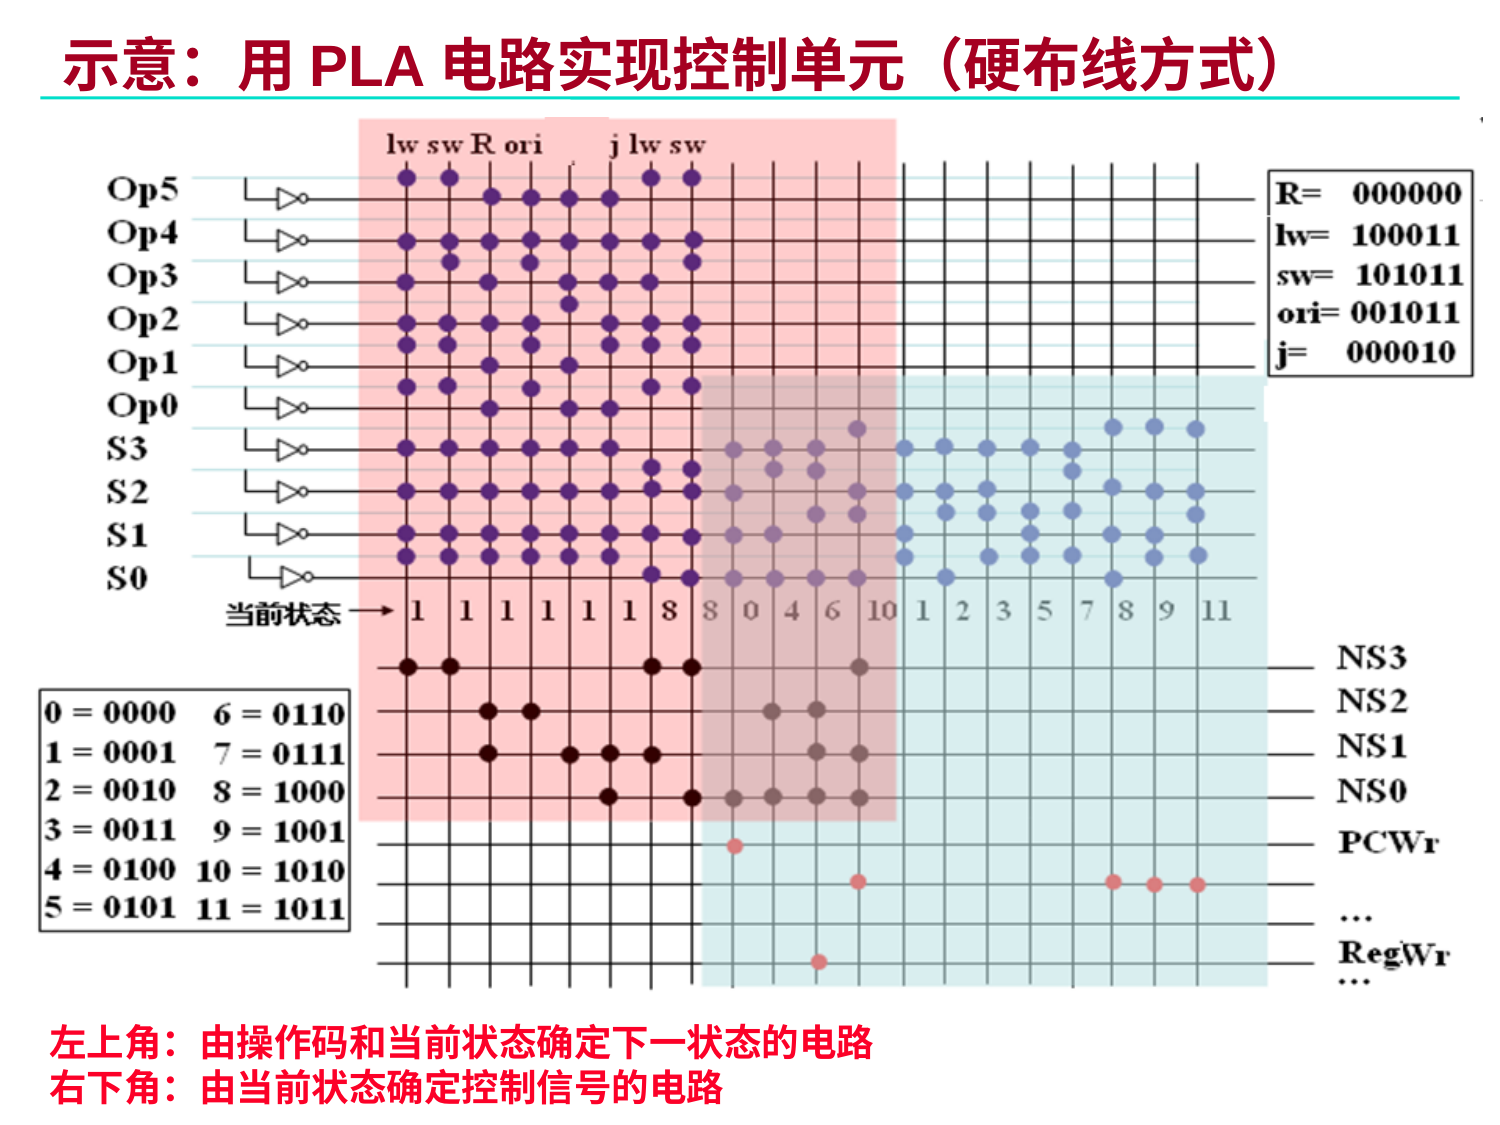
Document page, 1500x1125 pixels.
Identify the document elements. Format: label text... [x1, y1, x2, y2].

text_box 左上角：由操作码和当前状态确定下一状态的电路 右下角：由当前状态确定控制信号的电路 [34, 1011, 915, 1117]
title 示意：用PLA电路实现控制单元（硬布线方式） [52, 33, 1421, 103]
picture [34, 117, 1484, 998]
